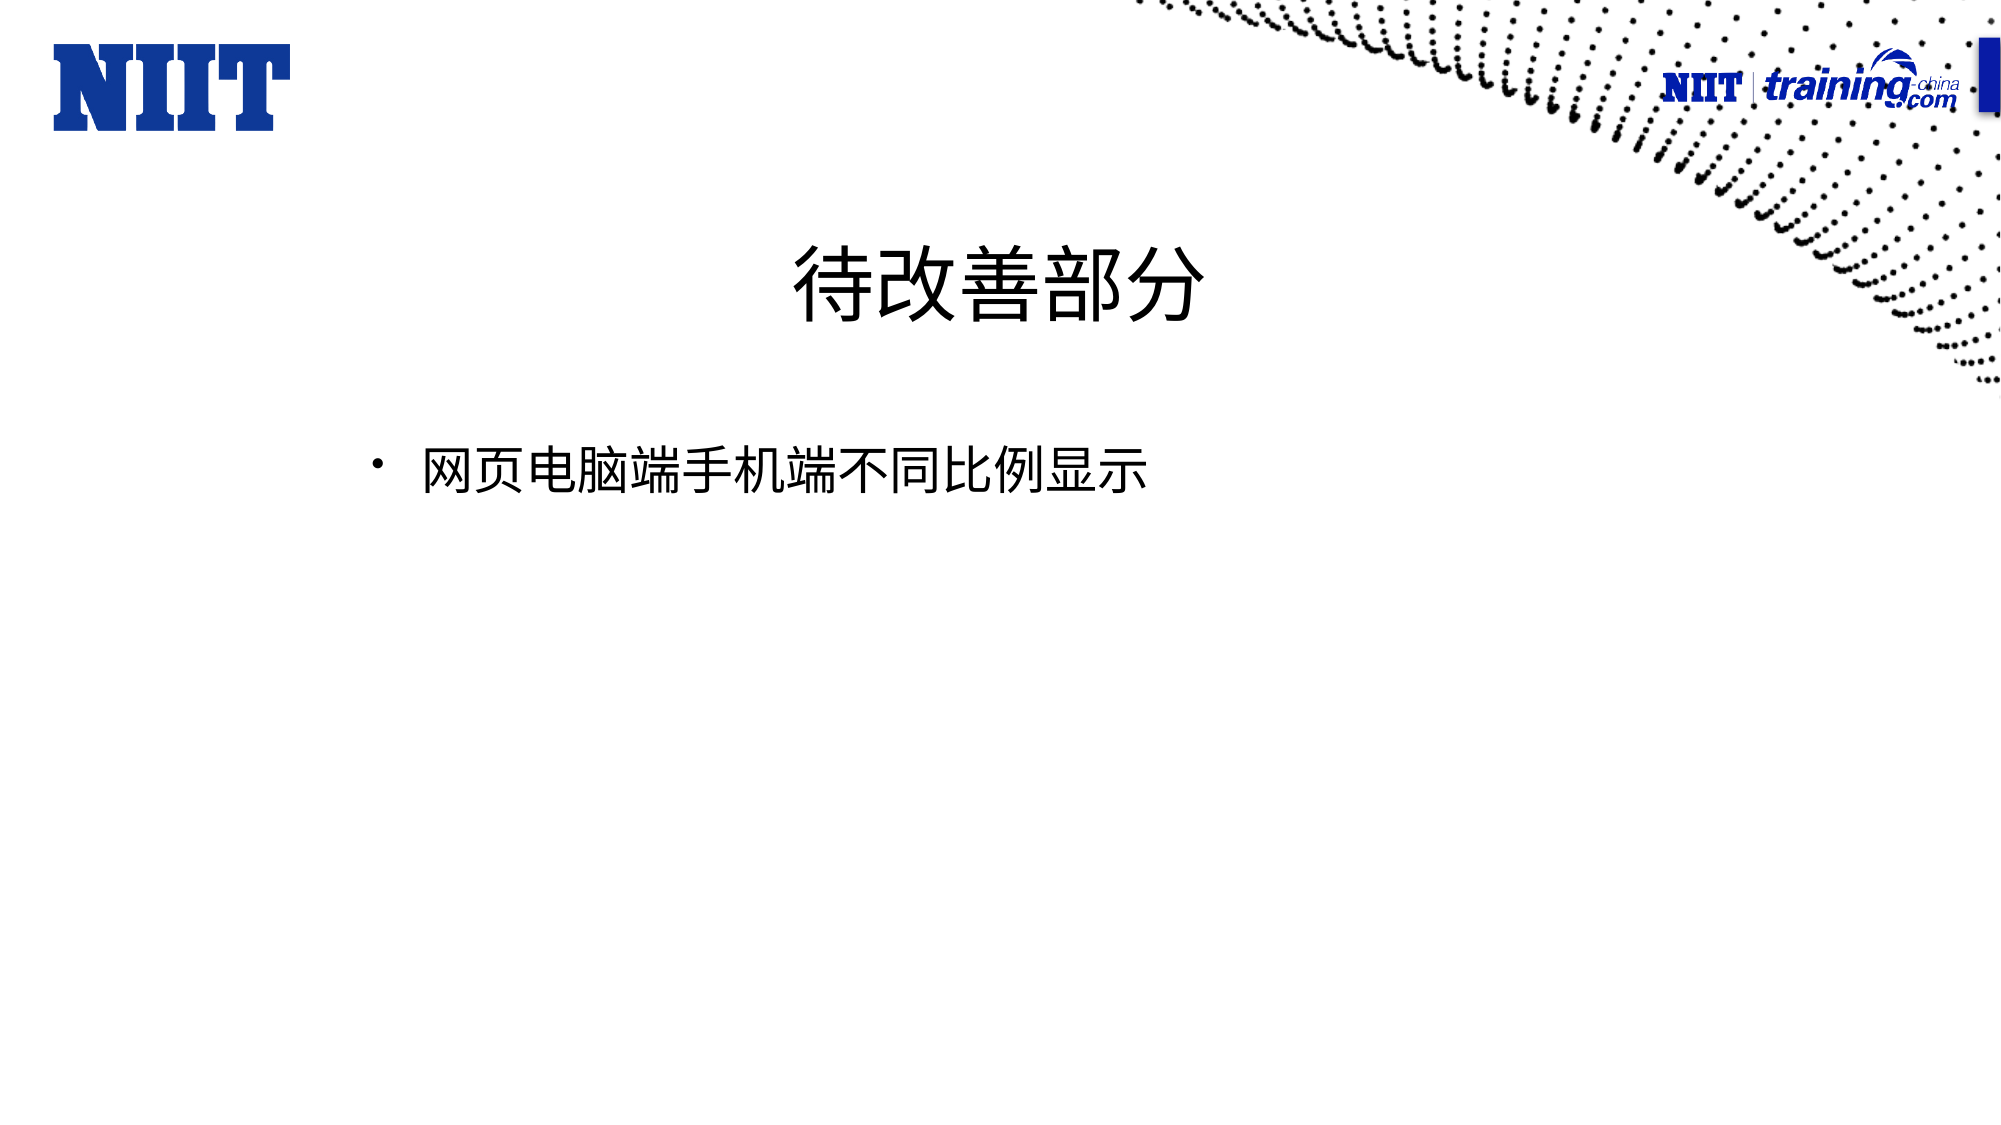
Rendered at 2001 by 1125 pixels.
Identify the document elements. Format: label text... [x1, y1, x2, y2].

picture [32, 17, 313, 158]
title 待改善部分 [359, 157, 1641, 407]
list 网页电脑端手机端不同比例显示 [359, 425, 1641, 1087]
picture [799, 0, 2001, 1002]
